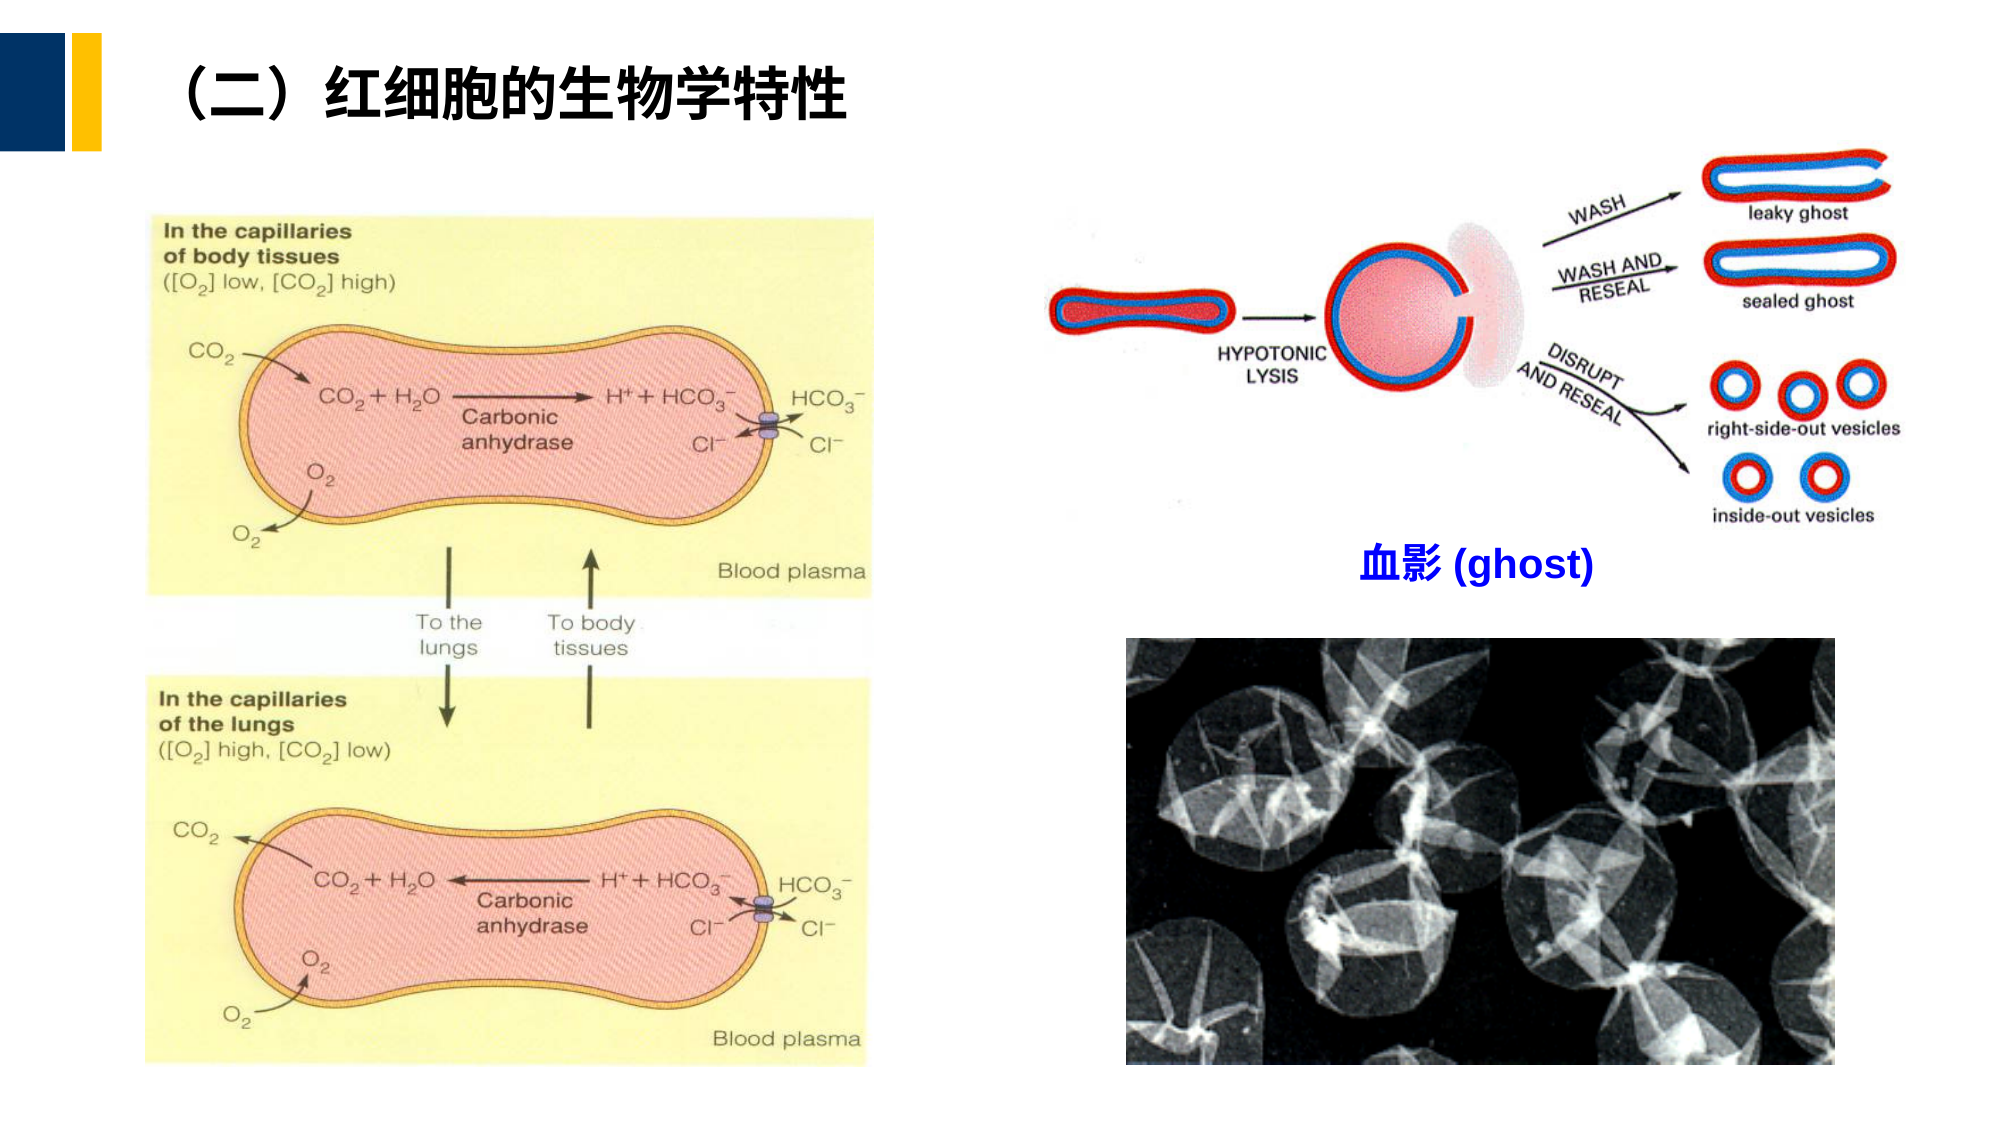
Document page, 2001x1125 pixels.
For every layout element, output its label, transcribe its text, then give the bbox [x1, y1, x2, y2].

picture [1044, 140, 1911, 530]
title （二）红细胞的生物学特性 [135, 33, 1950, 152]
picture [1126, 638, 1835, 1065]
picture [145, 210, 874, 1067]
text_box 血影(ghost) [1344, 530, 1610, 594]
